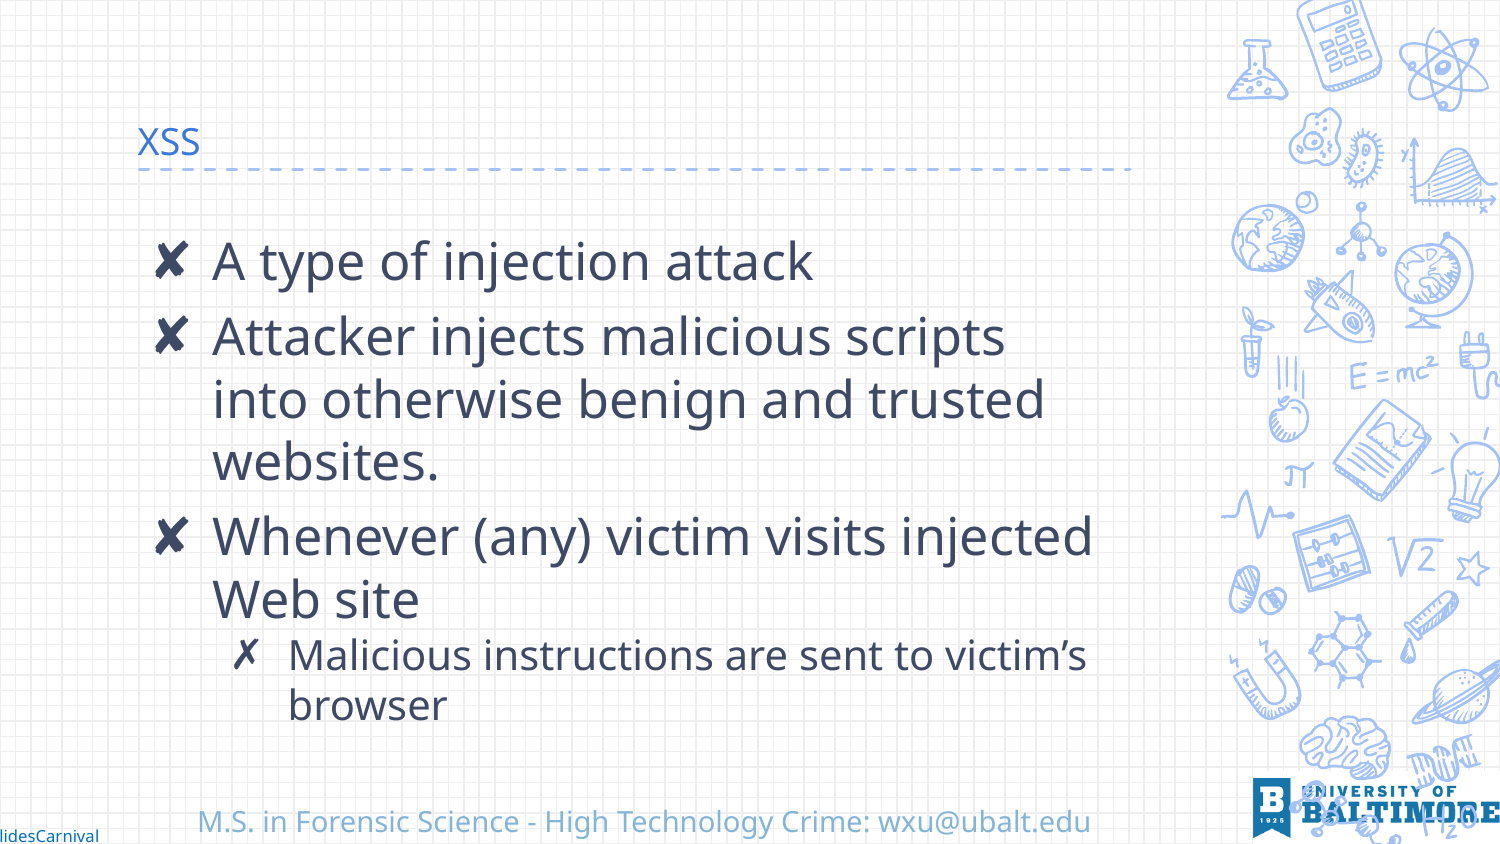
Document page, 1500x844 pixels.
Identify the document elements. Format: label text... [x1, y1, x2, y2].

title XSS [122, 36, 1130, 178]
picture [1365, 817, 1376, 833]
picture [1253, 771, 1500, 844]
picture [1316, 786, 1321, 797]
picture [1327, 813, 1336, 822]
list A type of injection attack Attacker injects malicious scripts into otherwise benign and trusted websites. Whenever (any) victim visits injected Web site Malicious instructions are sent to victim’s browser [122, 213, 1130, 806]
